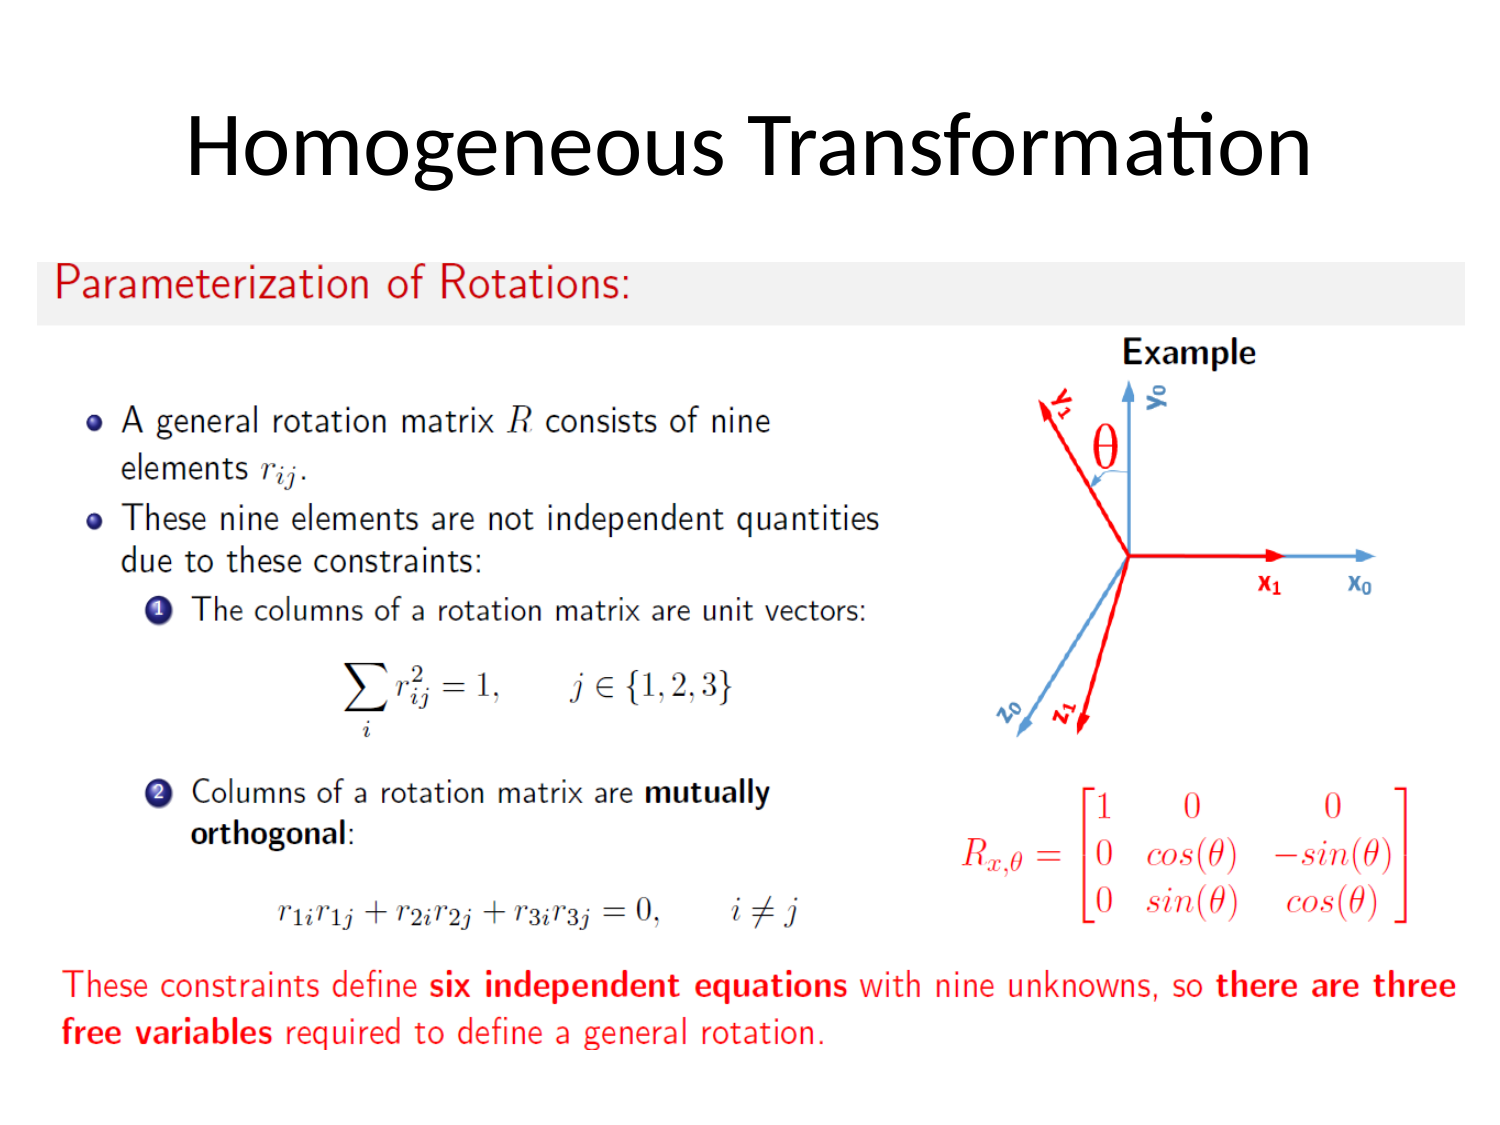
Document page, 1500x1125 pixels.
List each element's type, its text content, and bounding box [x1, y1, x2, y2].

title Homogeneous Transformation [75, 45, 1425, 233]
picture [37, 262, 1465, 1051]
